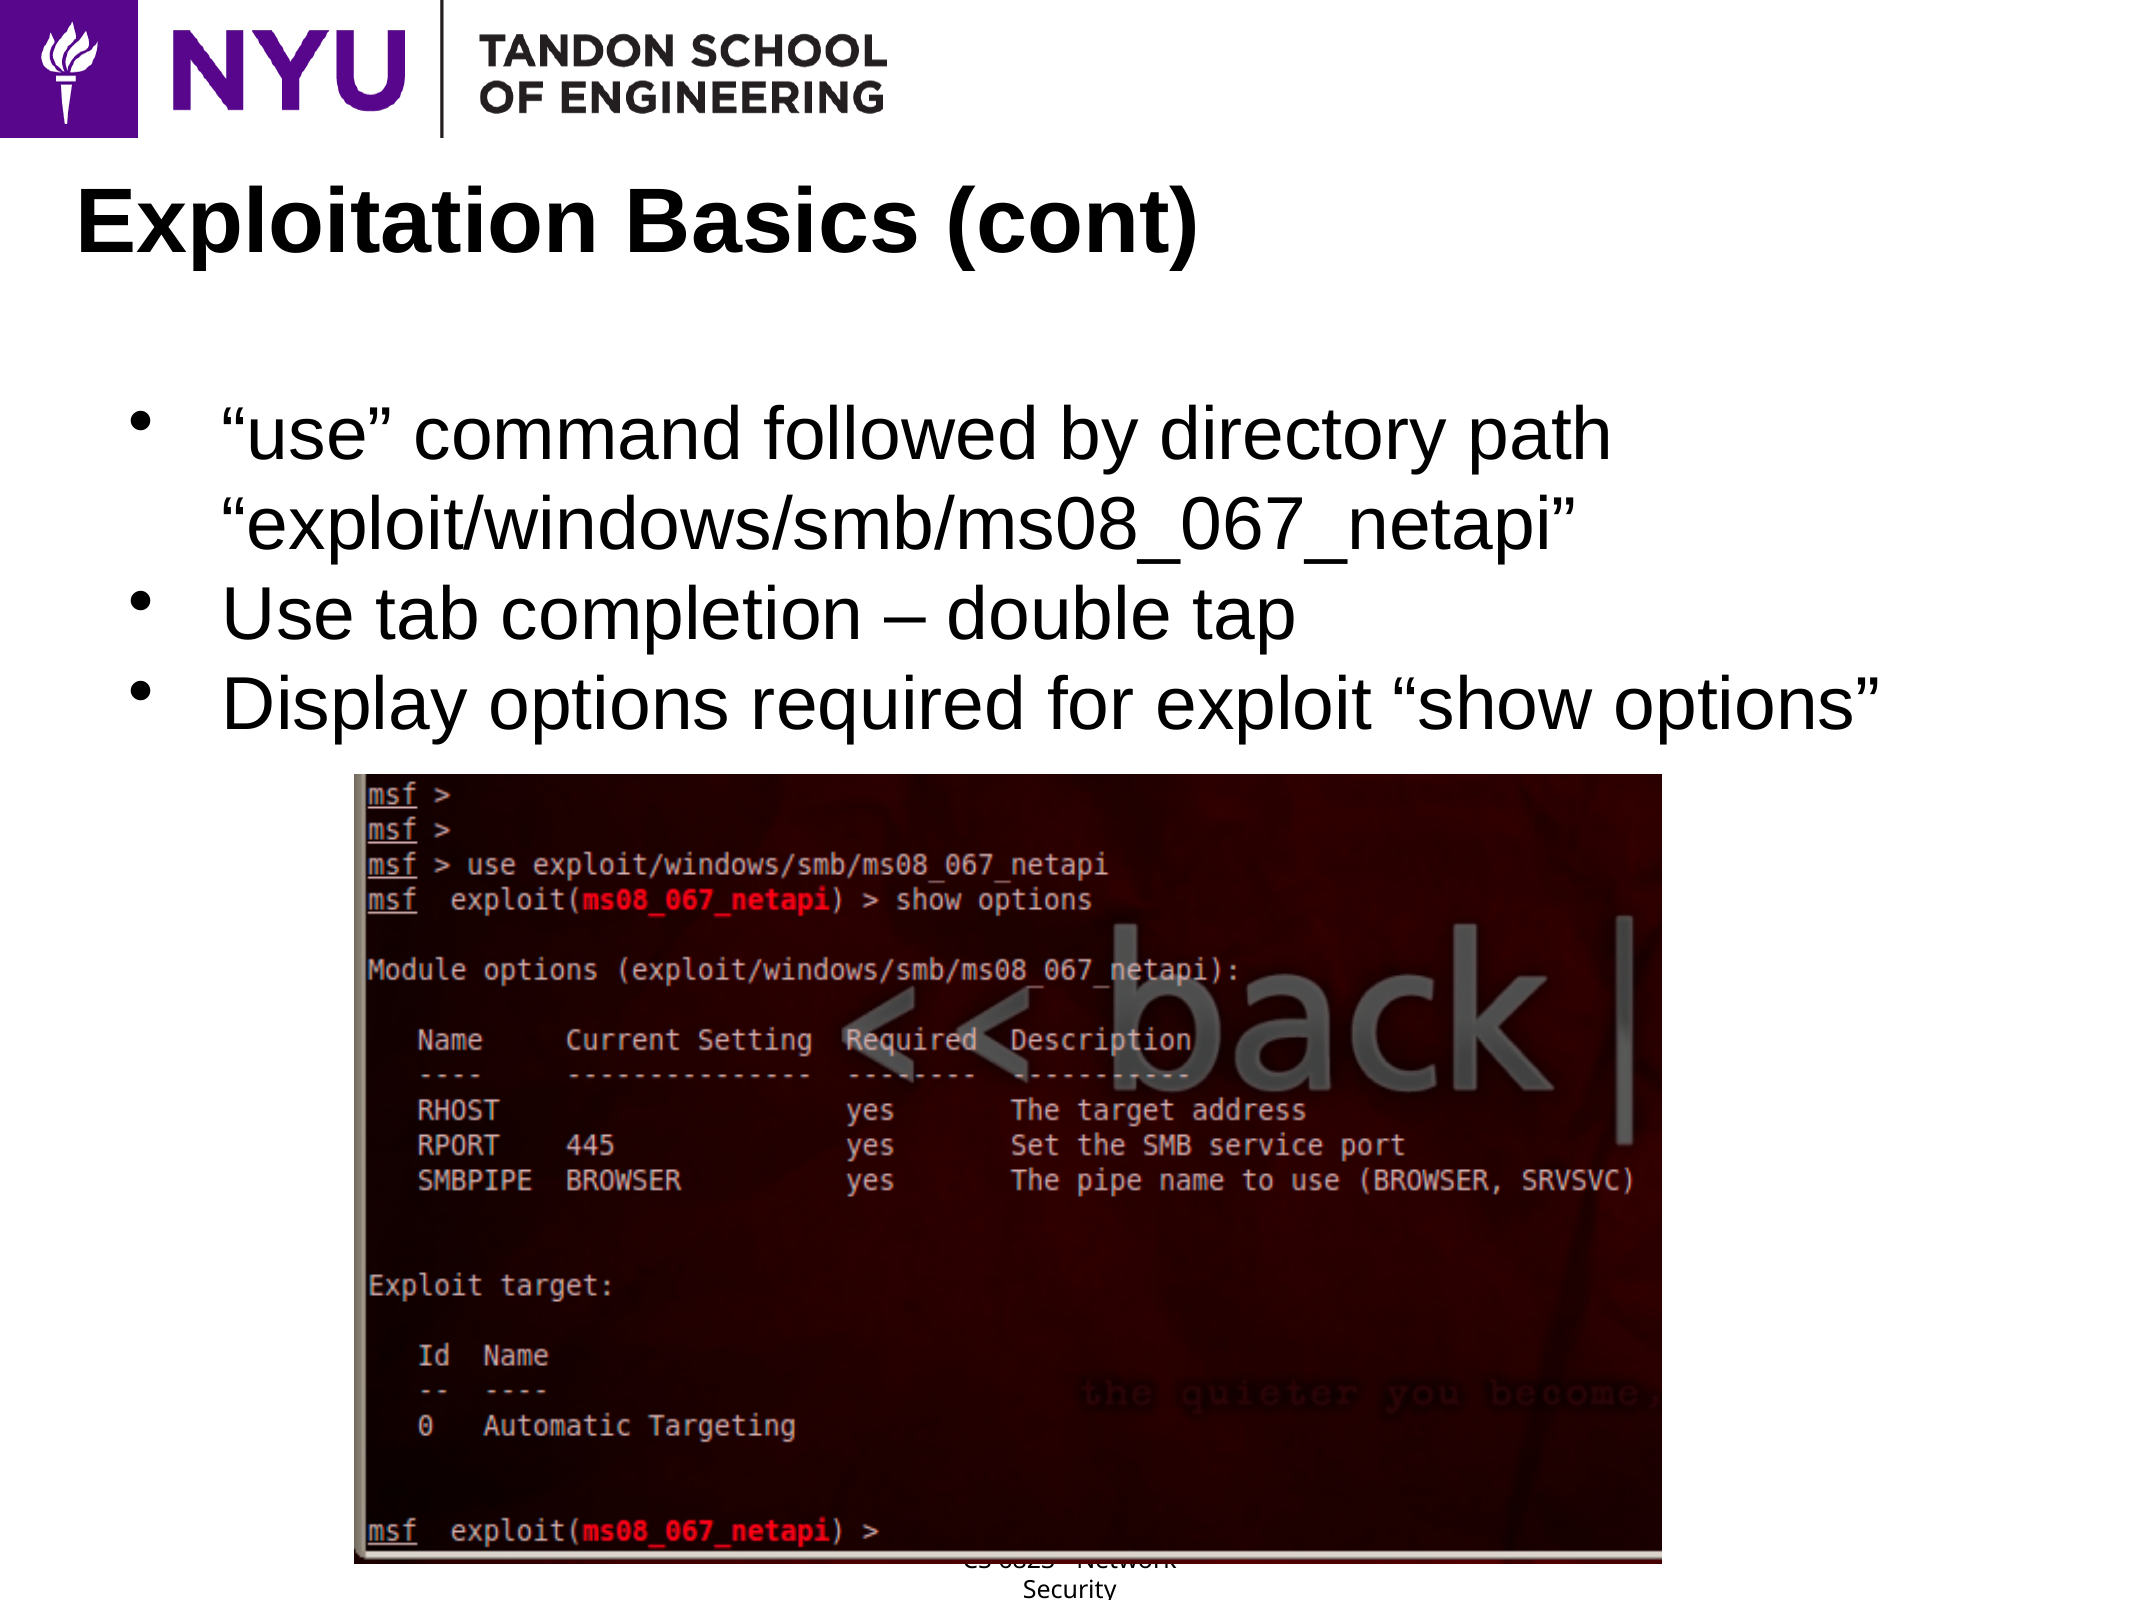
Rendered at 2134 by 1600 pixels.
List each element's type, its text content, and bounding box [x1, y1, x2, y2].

picture [353, 774, 1663, 1564]
list “use” command followed by directory path “exploit/windows/smb/ms08_067_netapi” Use tab completion – double tap Display options required for exploit “show options” [106, 373, 2027, 1430]
title Exploitation Basics (cont) [54, 150, 2057, 302]
picture [0, 0, 887, 138]
